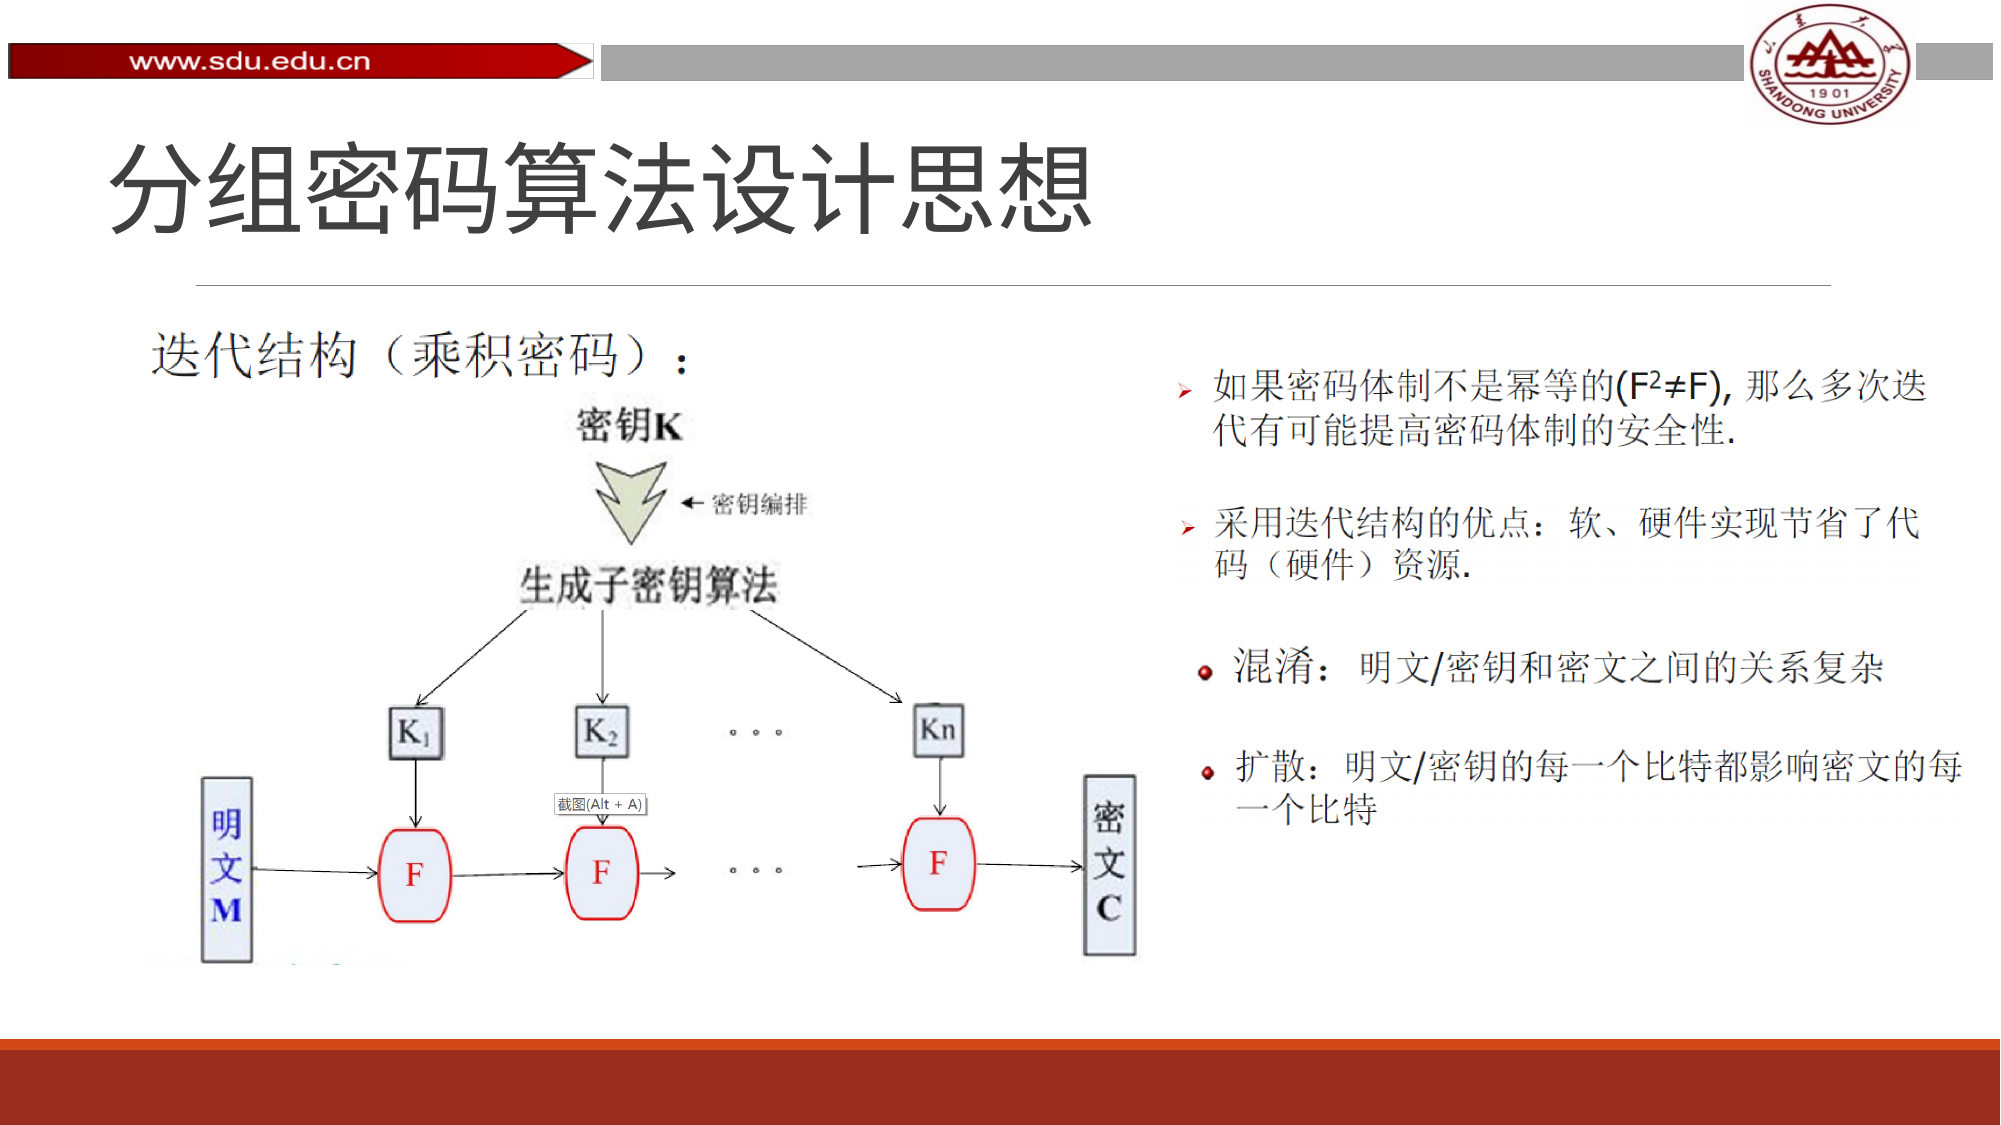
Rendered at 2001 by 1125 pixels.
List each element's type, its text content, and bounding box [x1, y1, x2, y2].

title 分组密码算法设计思想 [90, 102, 1945, 255]
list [145, 303, 1148, 965]
picture [8, 0, 1993, 102]
picture [1190, 736, 1964, 828]
picture [1180, 635, 1893, 701]
picture [1172, 356, 1946, 452]
picture [1172, 496, 1930, 588]
